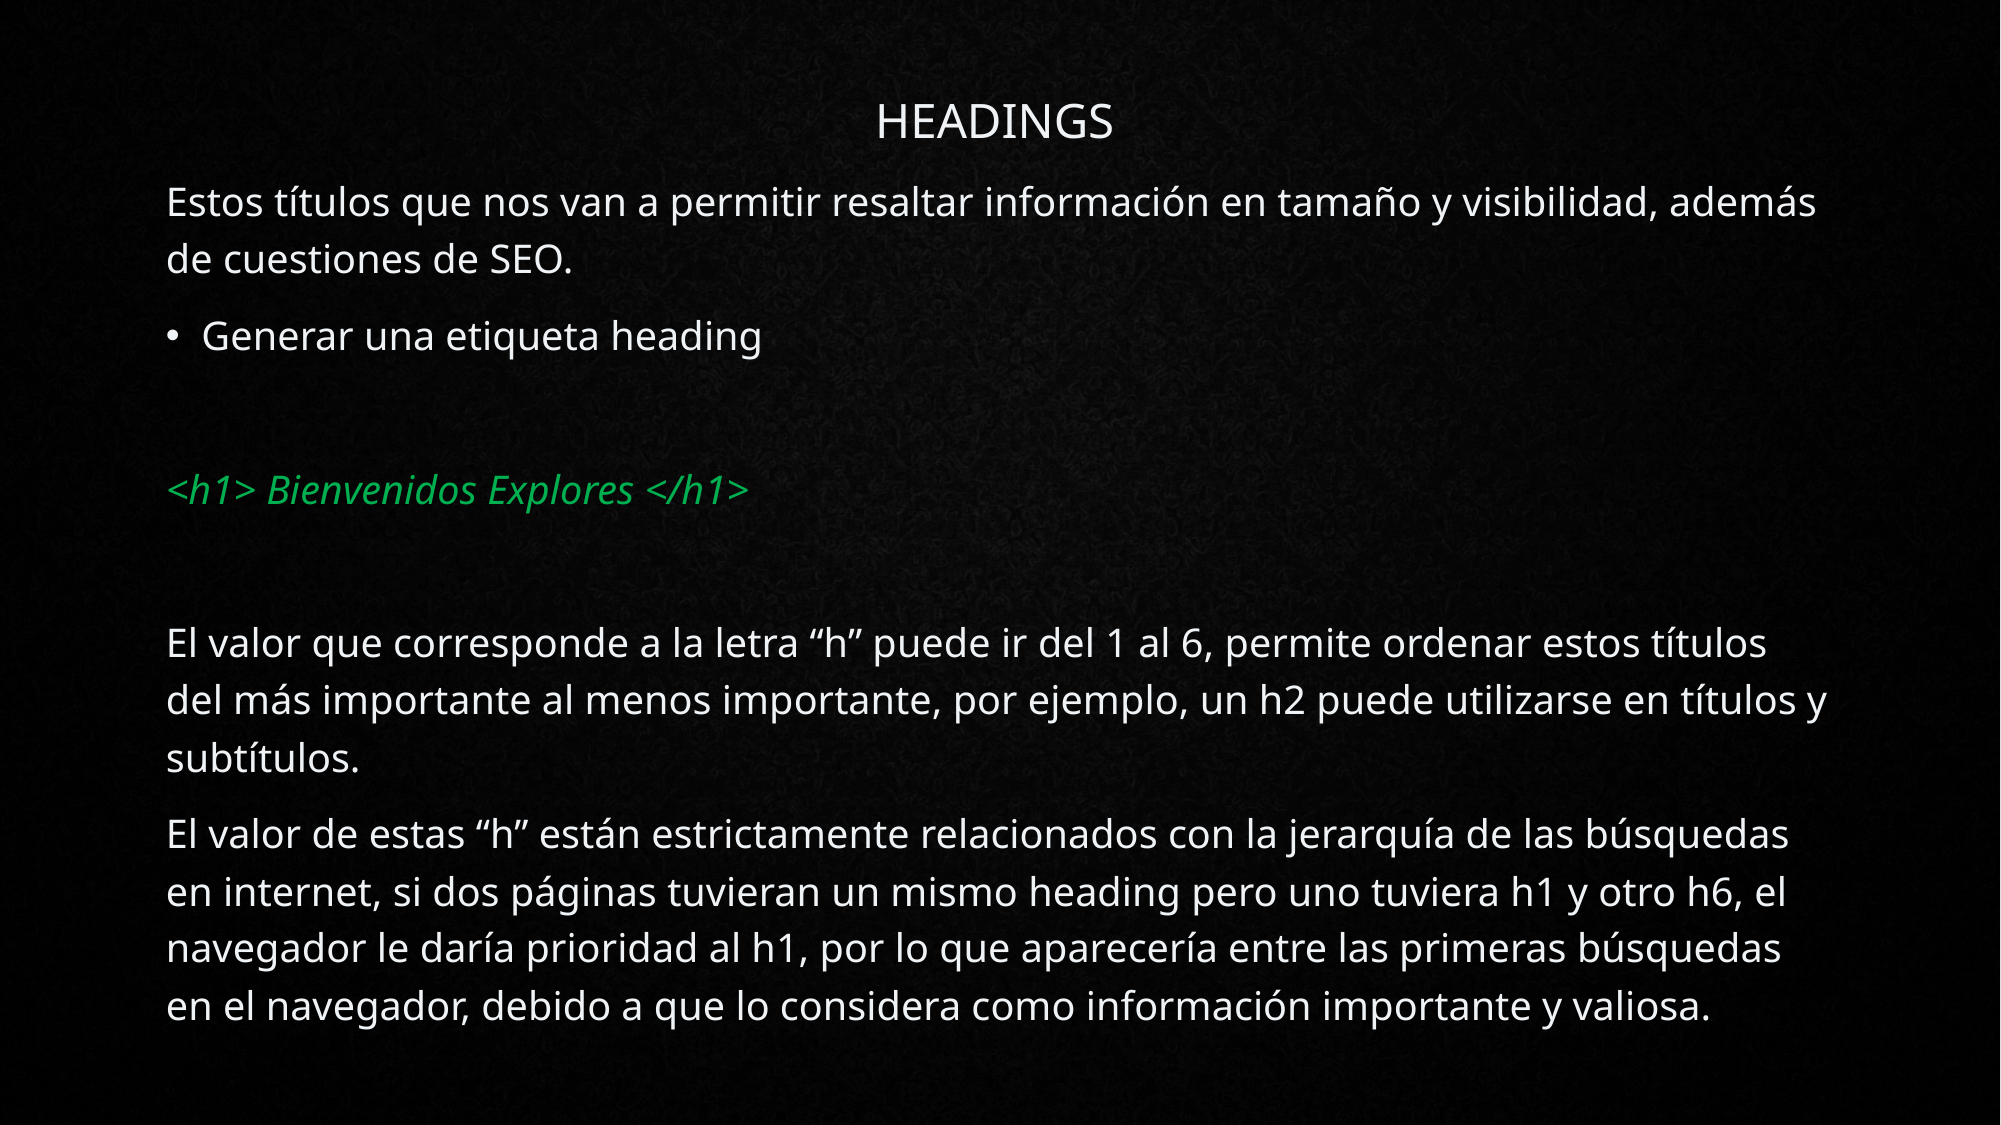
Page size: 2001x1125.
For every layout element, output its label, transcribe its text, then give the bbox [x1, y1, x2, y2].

list HEADINGS Estos títulos que nos van a permitir resaltar información en tamaño y visibilidad, además de cuestiones de SEO. Generar una etiqueta heading <h1> Bienvenidos Explores </h1> El valor que corresponde a la letra “h” puede ir del 1 al 6, permite ordenar estos títulos del más importante al menos importante, por ejemplo, un h2 puede utilizarse en títulos y subtítulos. El valor de estas “h” están estrictamente relacionados con la jerarquía de las búsquedas en internet, si dos páginas tuvieran un mismo heading pero uno tuviera h1 y otro h6, el navegador le daría prioridad al h1, por lo que aparecería entre las primeras búsquedas en el navegador, debido a que lo considera como información importante y valiosa. [150, 72, 1850, 1053]
